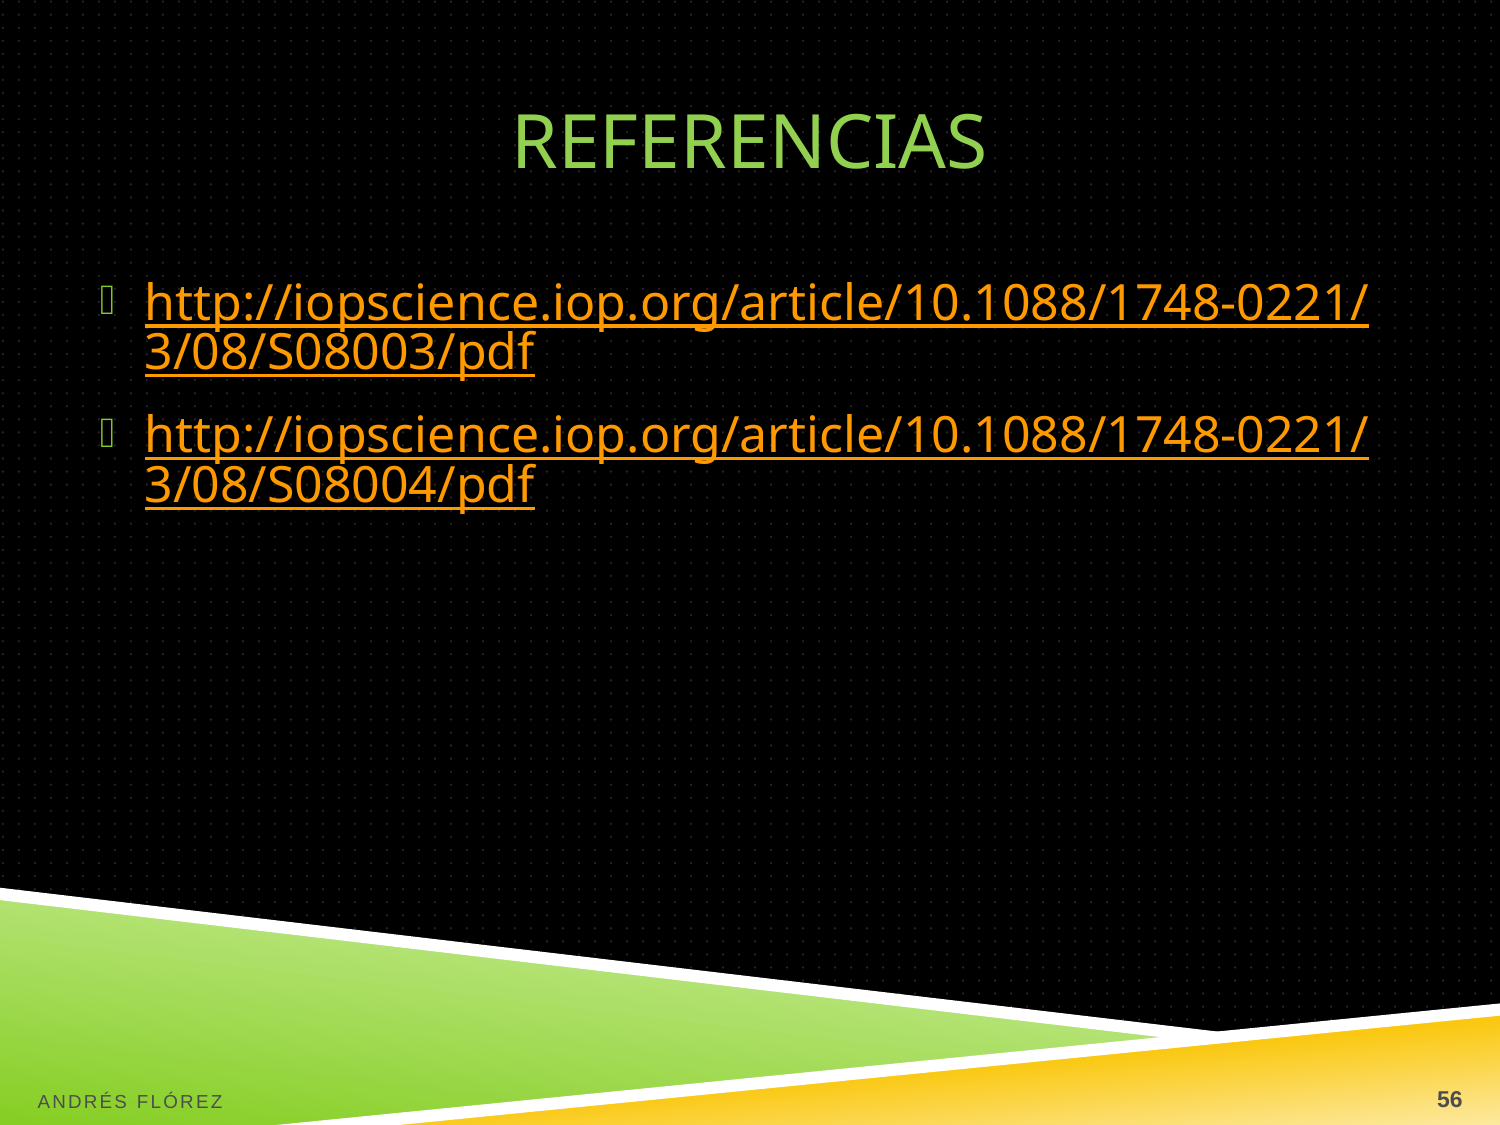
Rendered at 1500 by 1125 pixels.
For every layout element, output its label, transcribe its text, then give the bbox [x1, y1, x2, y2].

slide_number 56 [1387, 1052, 1463, 1113]
title REFERENCIAS [112, 45, 1388, 233]
list http://iopscience.iop.org/article/10.1088/1748-0221/3/08/S08003/pdf http://iopscience.iop.org/article/10.1088/1748-0221/3/08/S08004/pdf [88, 262, 1388, 1024]
footer Andrés Flórez [37, 1052, 513, 1113]
